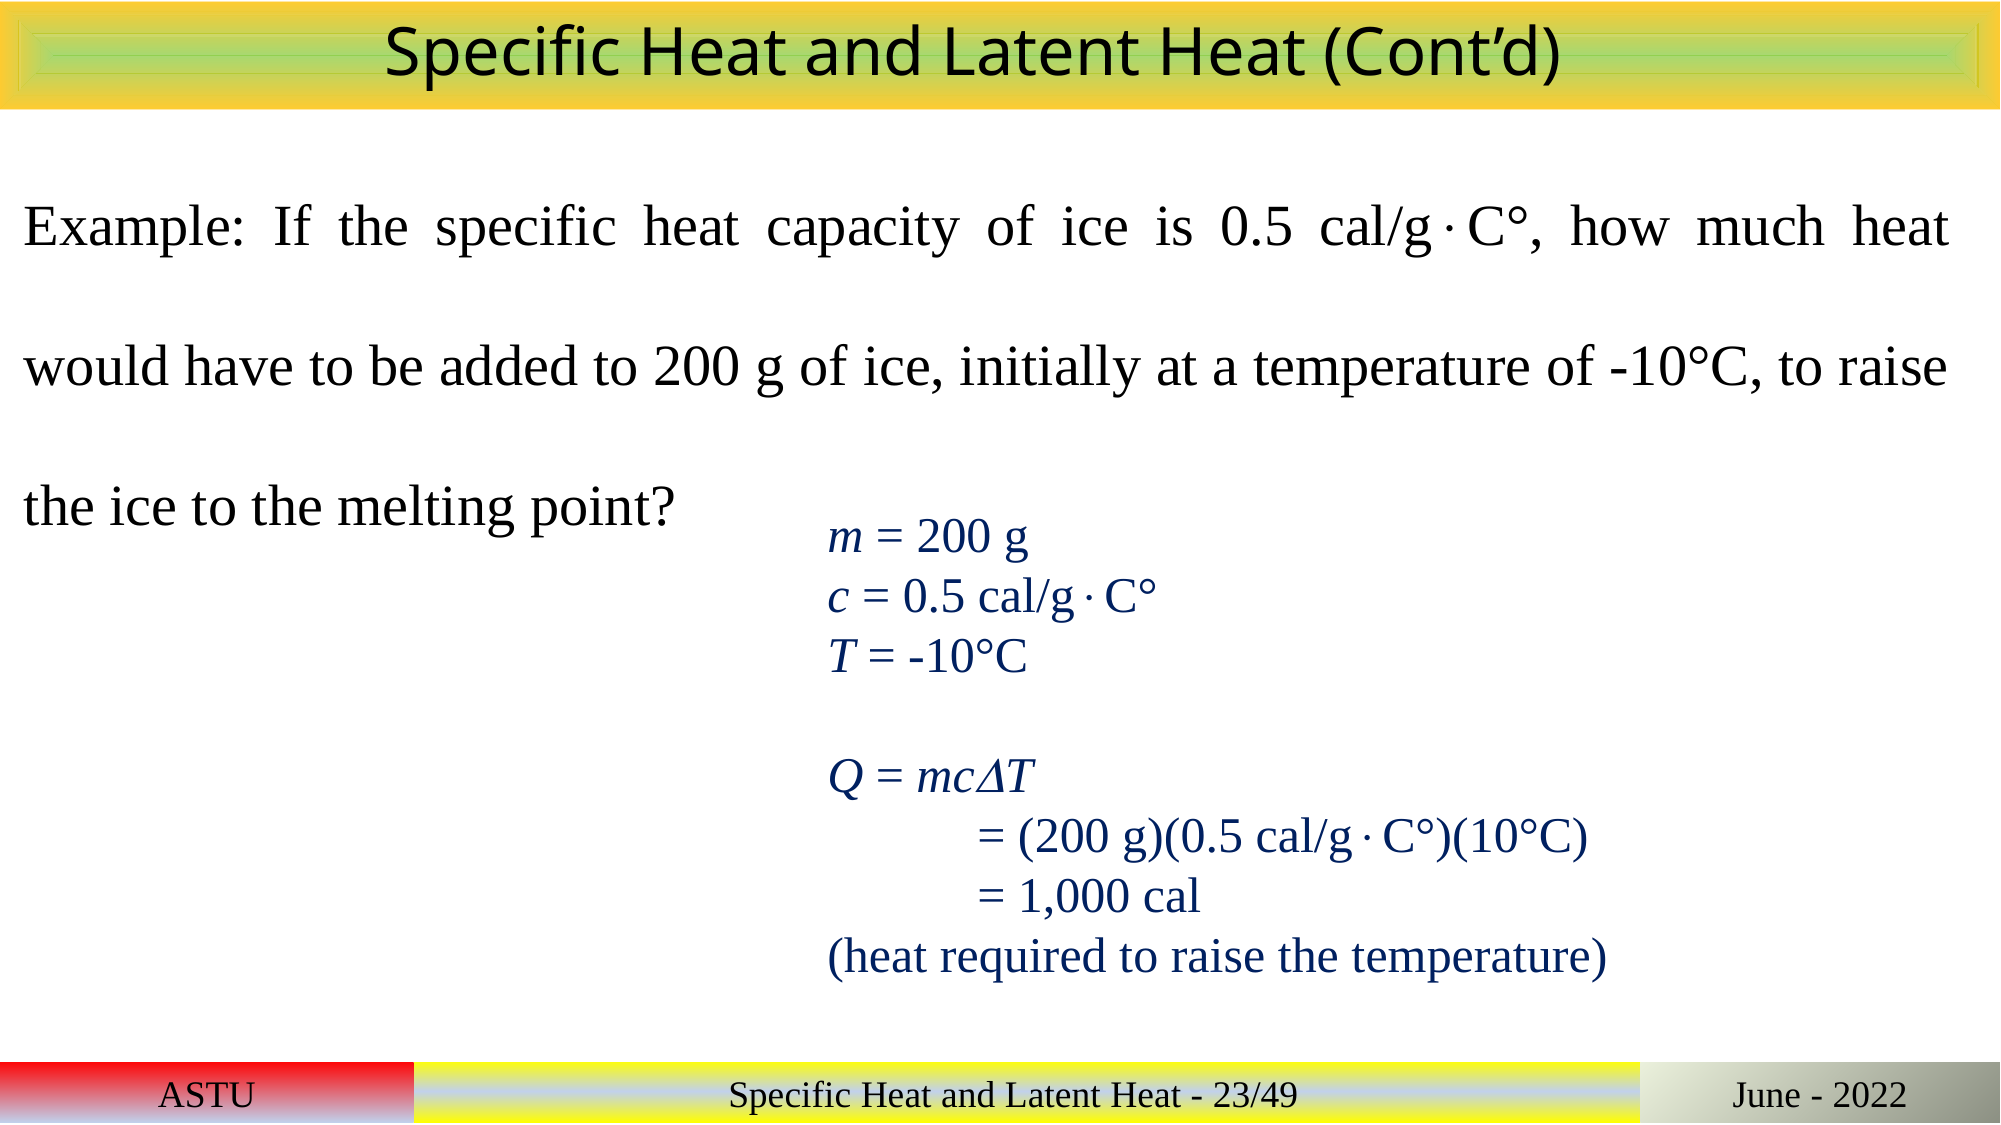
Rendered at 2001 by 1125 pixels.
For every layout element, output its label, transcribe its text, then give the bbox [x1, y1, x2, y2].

text_box June - 2022 [1640, 1062, 2000, 1123]
text_box Specific Heat and Latent Heat - 23/49 [414, 1062, 1640, 1123]
text_box m = 200 g c = 0.5 cal/gC° T = -10°C Q = mcT = (200 g)(0.5 cal/gC°)(10°C) = 1,000 cal (heat required to raise the temperature) [812, 495, 1750, 991]
text_box ASTU [0, 1062, 414, 1123]
text_box Specific Heat and Latent Heat (Cont’d) [0, 1, 2000, 110]
title Example: If the specific heat capacity of ice is 0.5 cal/gC°, how much heat would have to be added to 200 g of ice, initially at a temperature of -10°C, to raise the ice to the melting point? [8, 120, 1965, 535]
